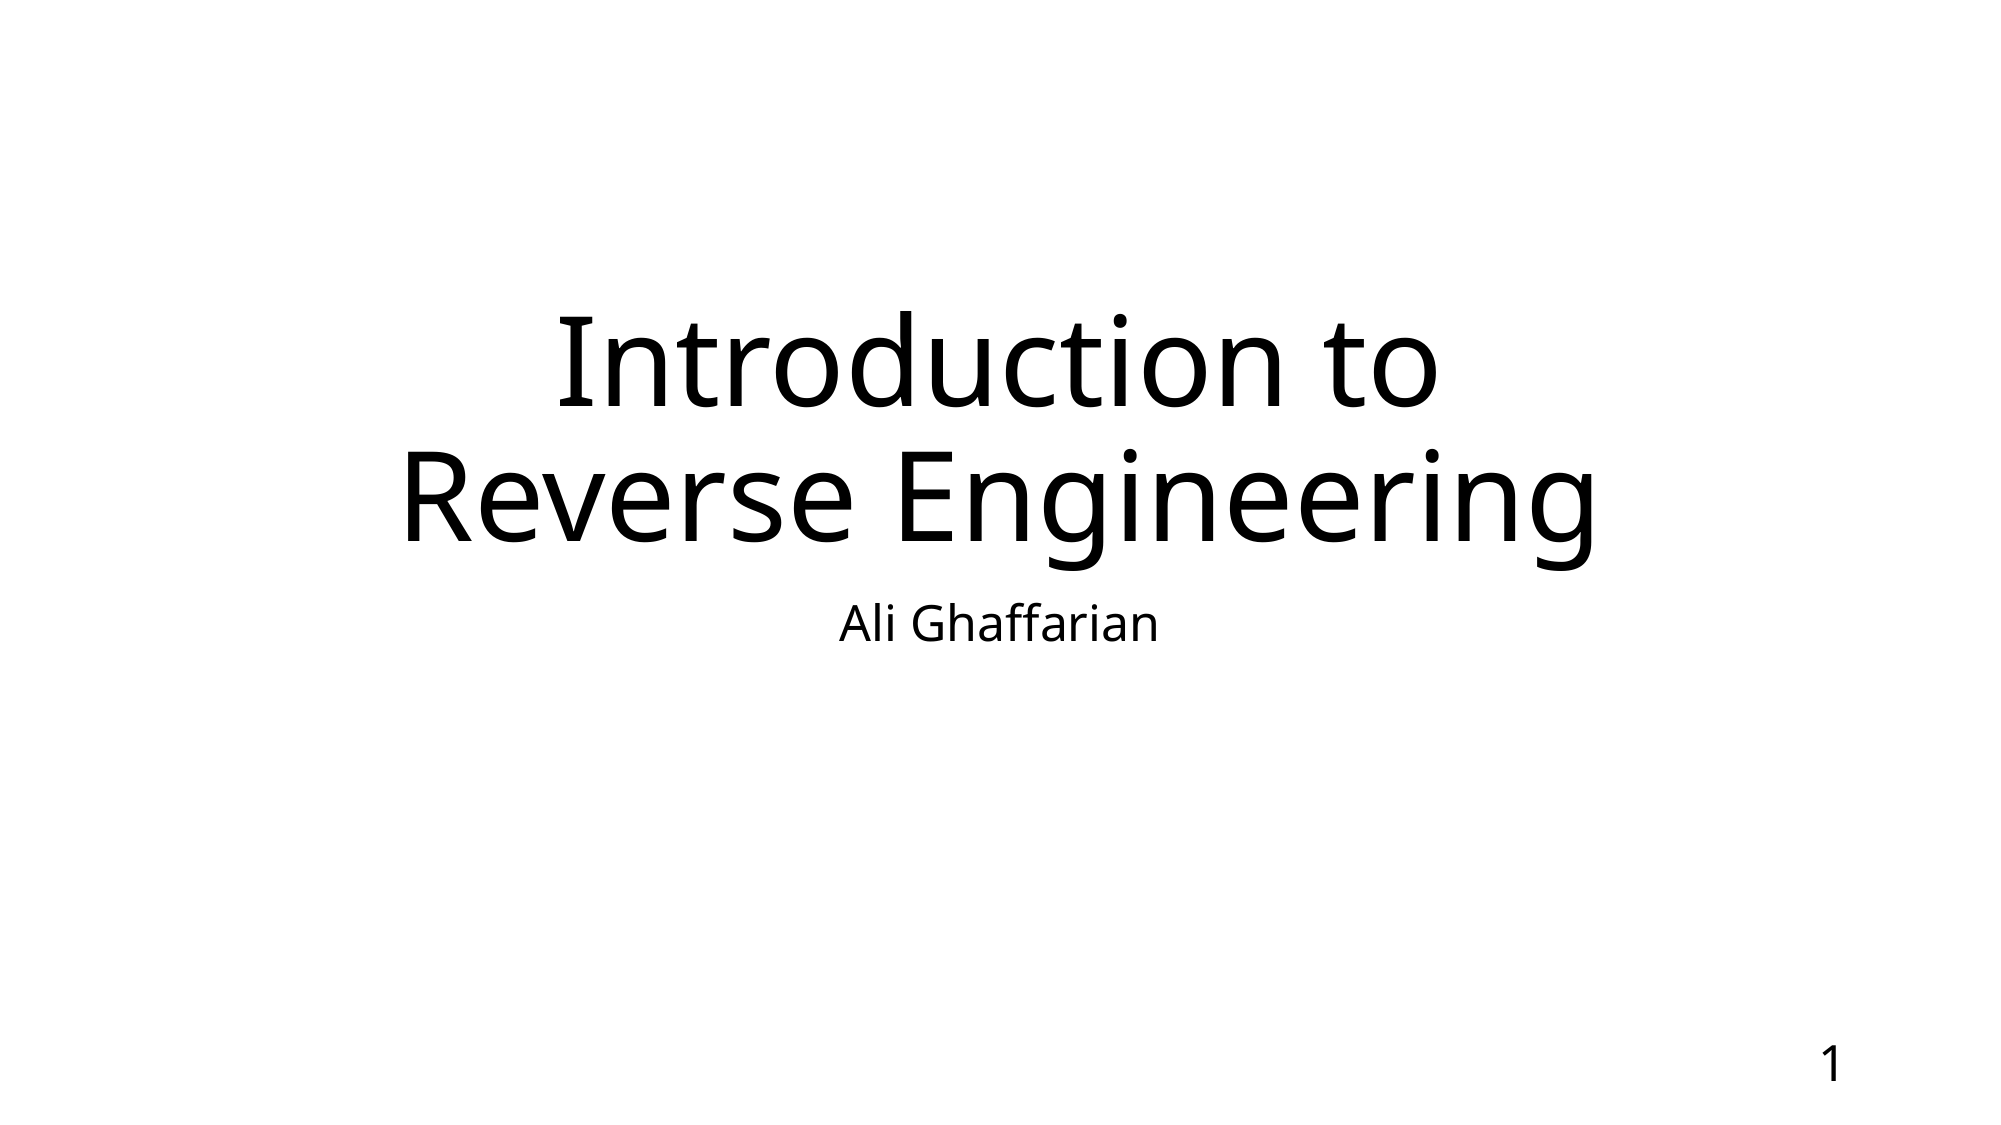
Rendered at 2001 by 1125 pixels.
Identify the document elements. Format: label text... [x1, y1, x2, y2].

title Introduction to Reverse Engineering [249, 184, 1750, 576]
slide_number 1 [1412, 1035, 1863, 1096]
subtitle Ali Ghaffarian [249, 590, 1750, 863]
